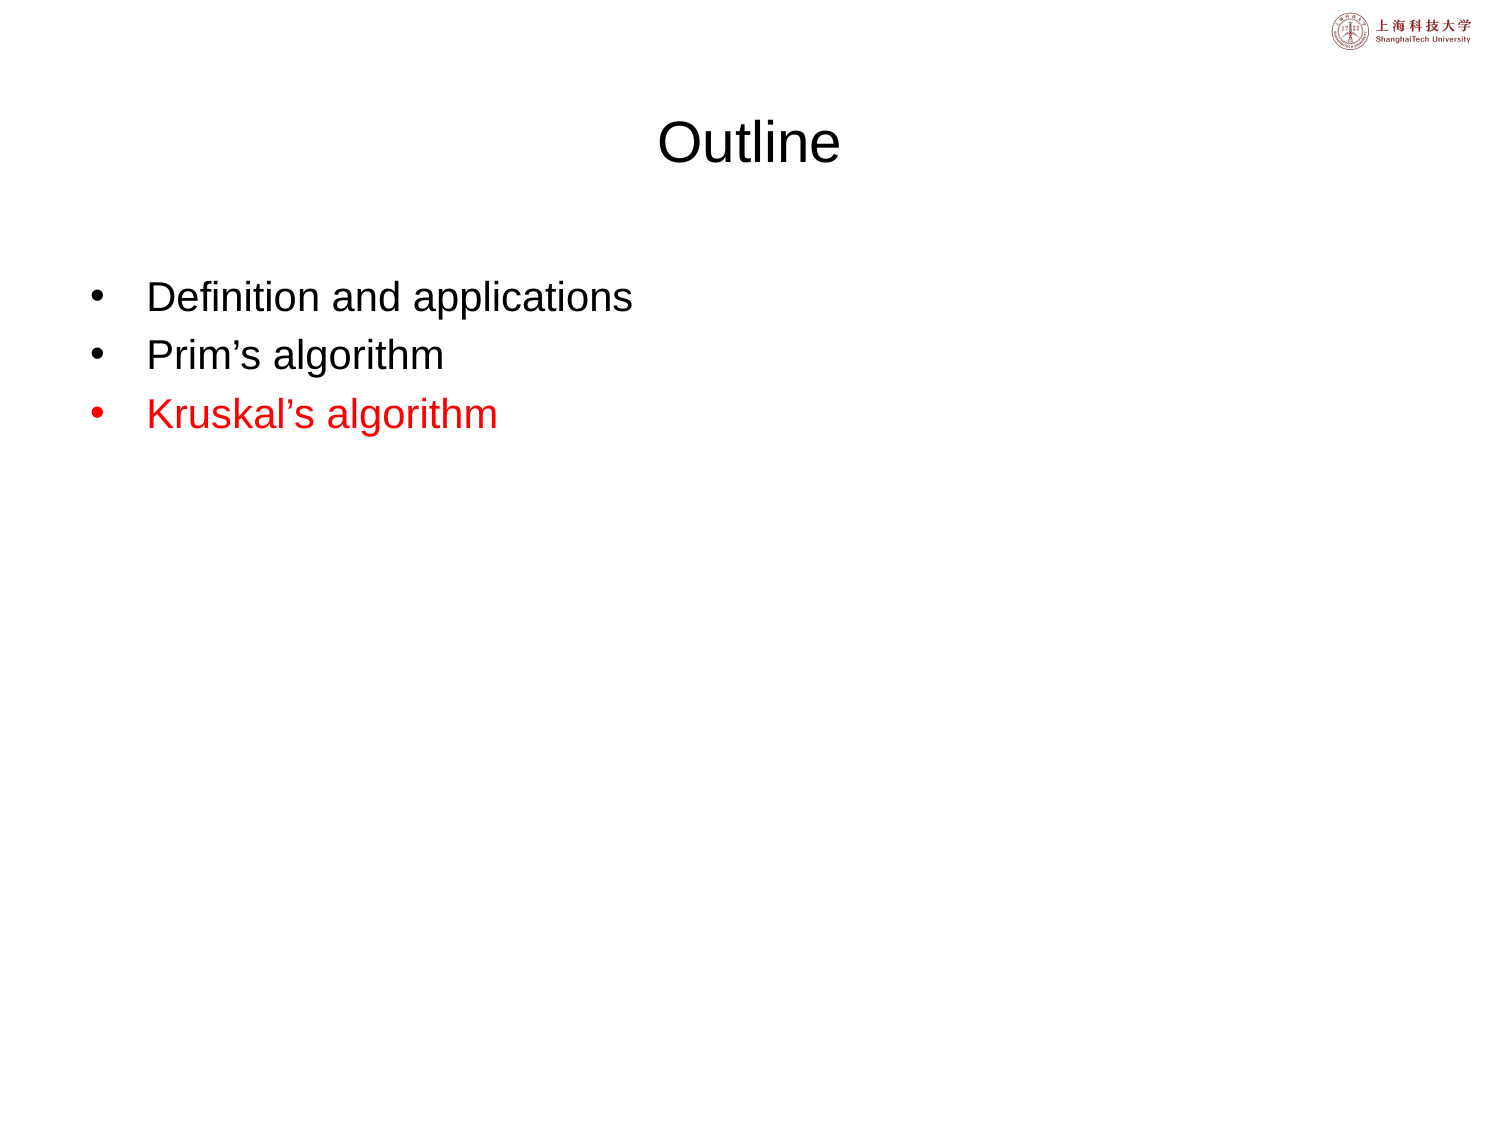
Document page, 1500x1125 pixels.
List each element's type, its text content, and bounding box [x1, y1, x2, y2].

title Outline [74, 44, 1426, 233]
picture [1327, 0, 1478, 109]
list Definition and applications Prim’s algorithm Kruskal’s algorithm [74, 262, 1426, 1006]
